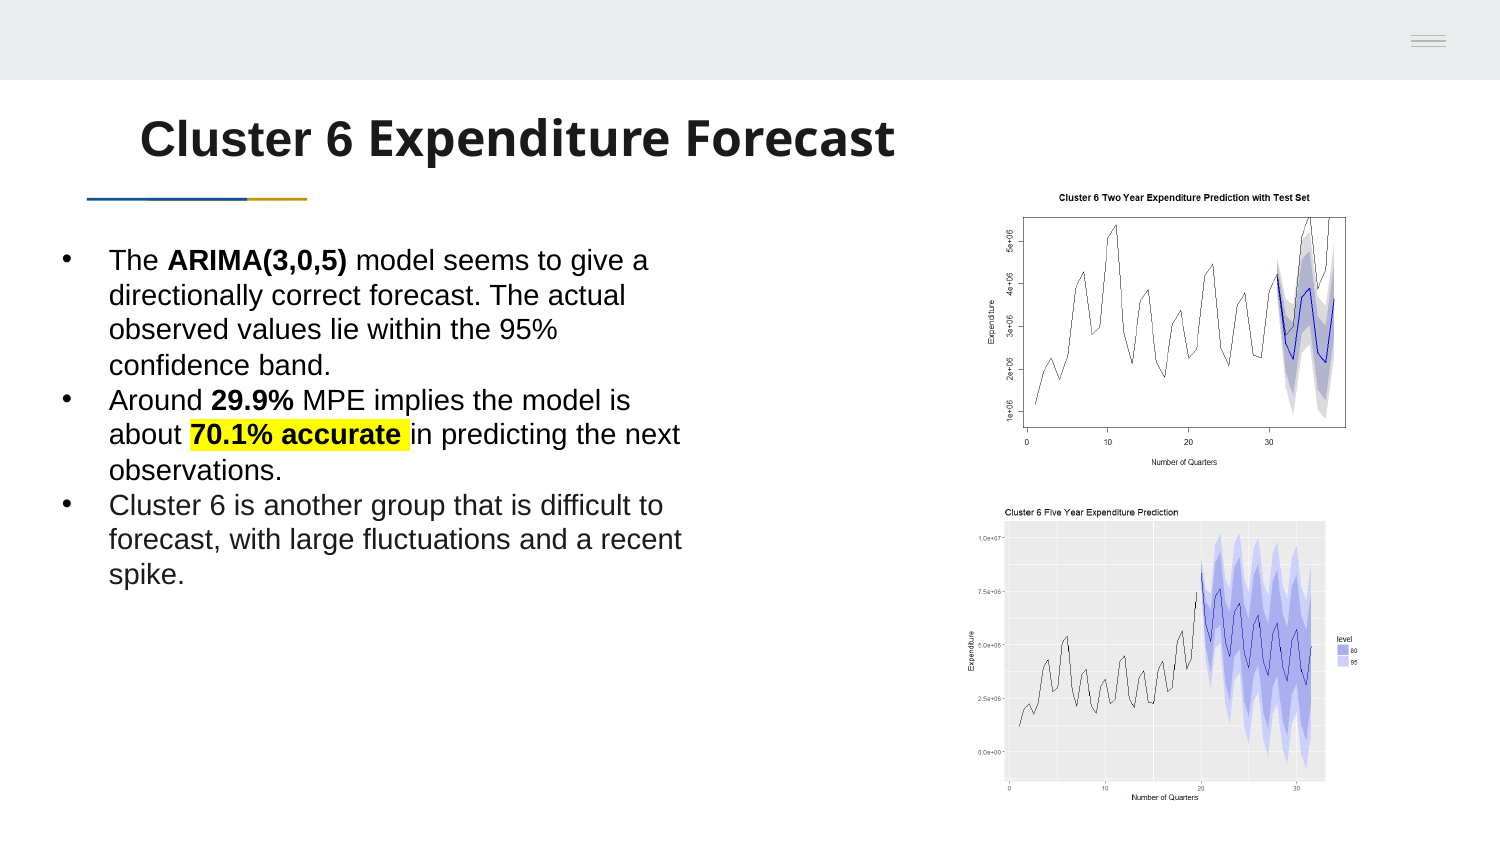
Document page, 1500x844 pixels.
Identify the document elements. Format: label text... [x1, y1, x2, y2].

text_box The ARIMA(3,0,5) model seems to give a directionally correct forecast. The actual observed values lie within the 95% confidence band. Around 29.9% MPE implies the model is about 70.1% accurate in predicting the next observations. Cluster 6 is another group that is difficult to forecast, with large fluctuations and a recent spike. [46, 233, 702, 773]
picture [985, 177, 1365, 478]
picture [963, 504, 1365, 804]
text_box Cluster 6 Expenditure Forecast [124, 91, 1387, 180]
